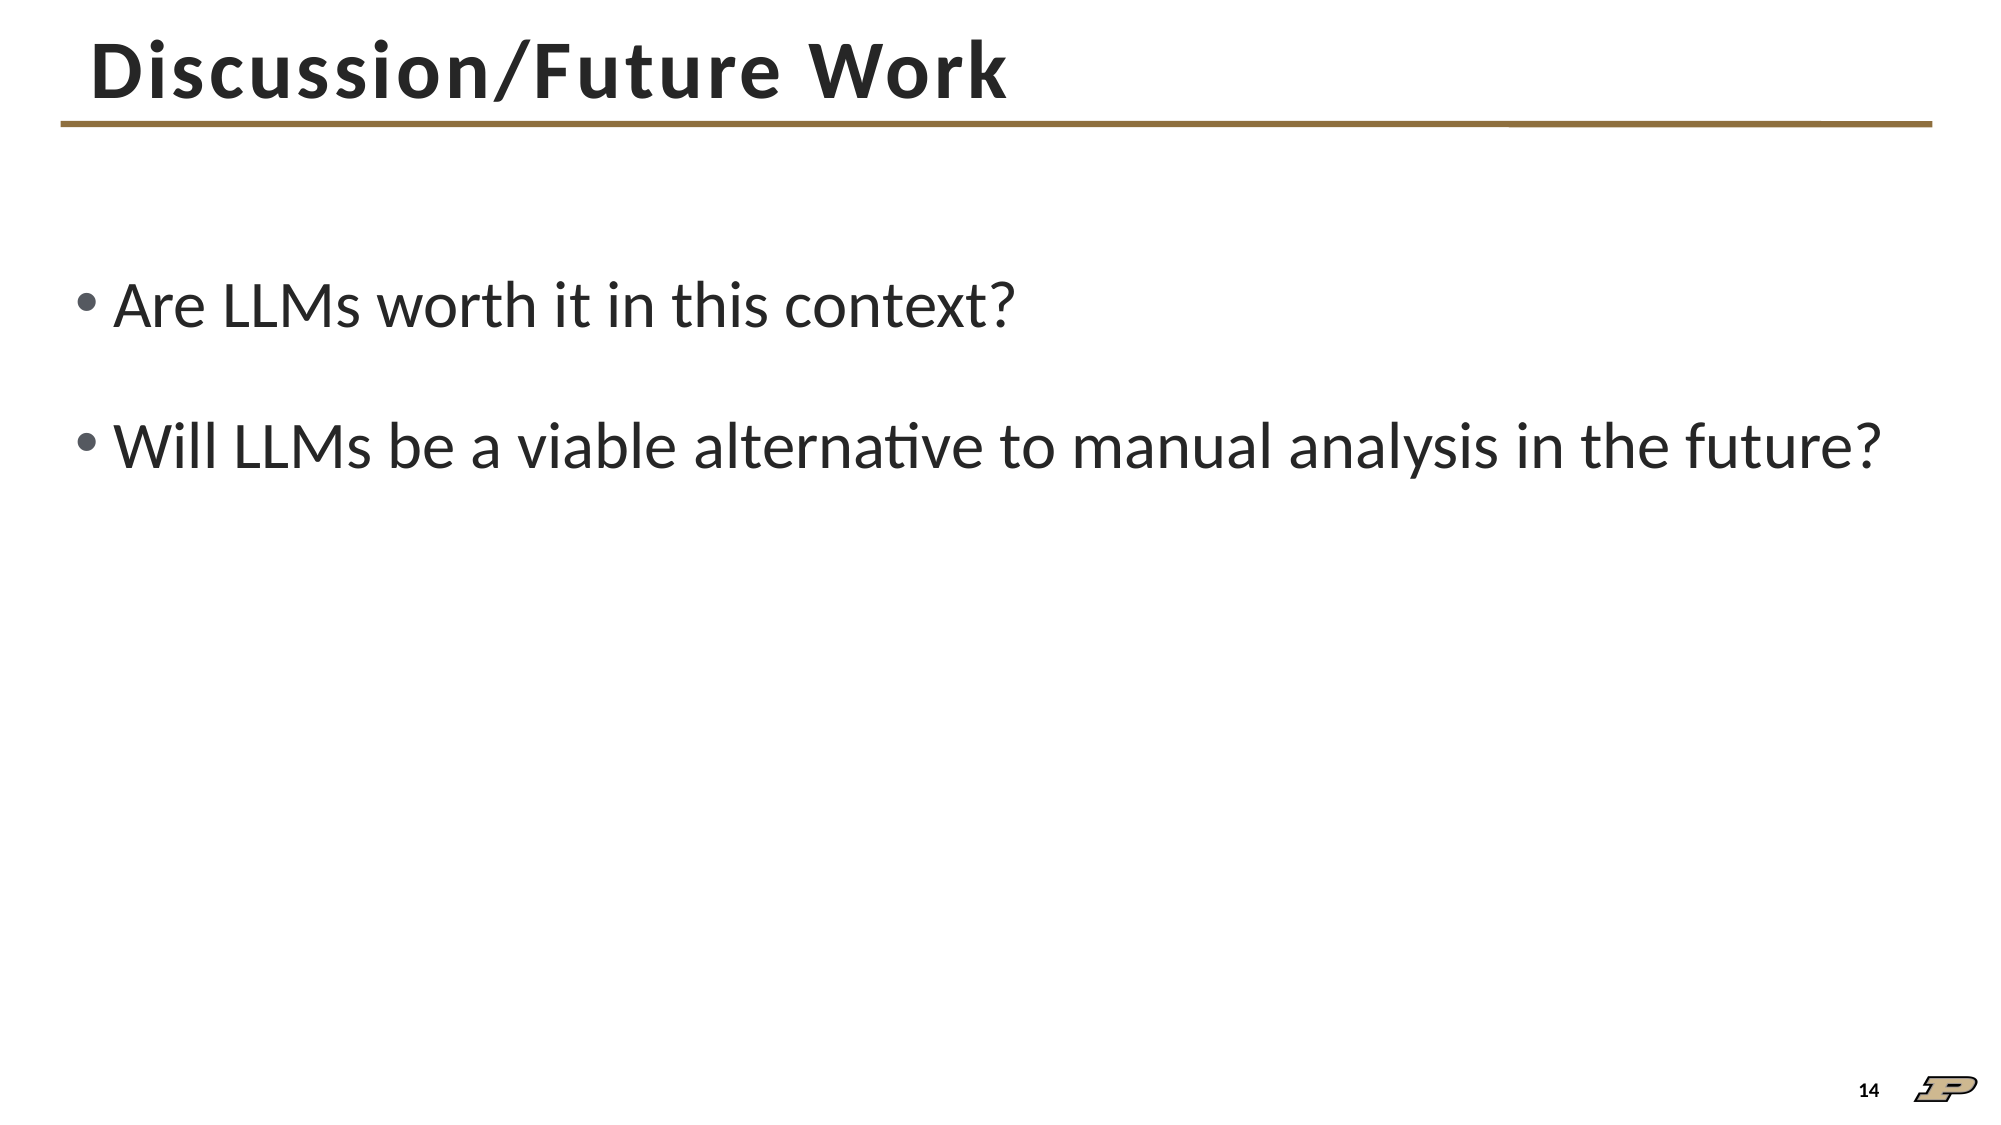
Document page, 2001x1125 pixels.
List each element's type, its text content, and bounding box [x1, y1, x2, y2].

list Are LLMs worth it in this context? Will LLMs be a viable alternative to manual analysis in the future? [60, 213, 1933, 578]
title Discussion/Future Work [58, 17, 1935, 127]
picture [1913, 1076, 1978, 1102]
slide_number 14 [1828, 1059, 1909, 1120]
